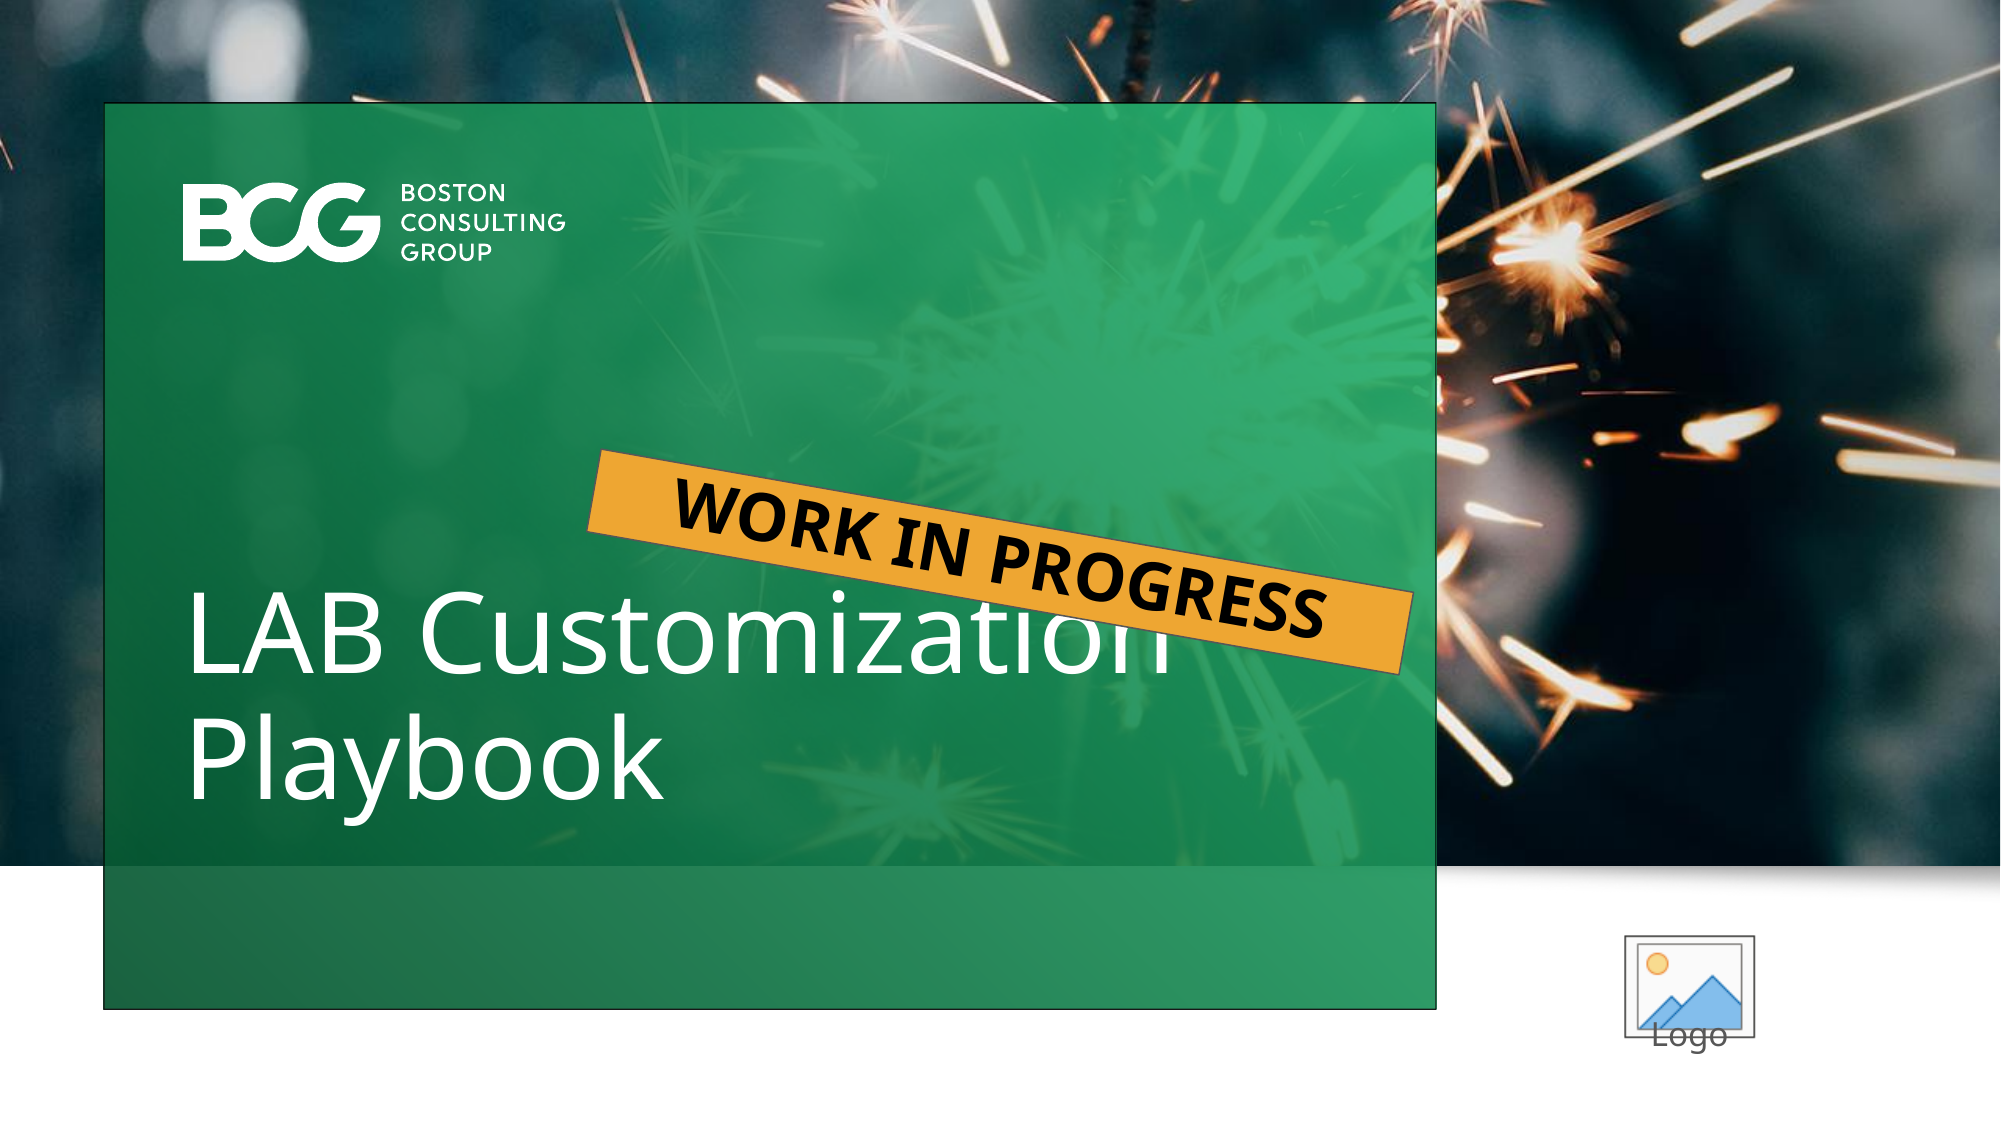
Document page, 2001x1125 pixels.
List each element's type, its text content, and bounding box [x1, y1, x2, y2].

text_box WORK IN PROGRESS [586, 449, 1414, 675]
title LAB Customization Playbook [183, 309, 1311, 825]
picture [0, 0, 2001, 1062]
